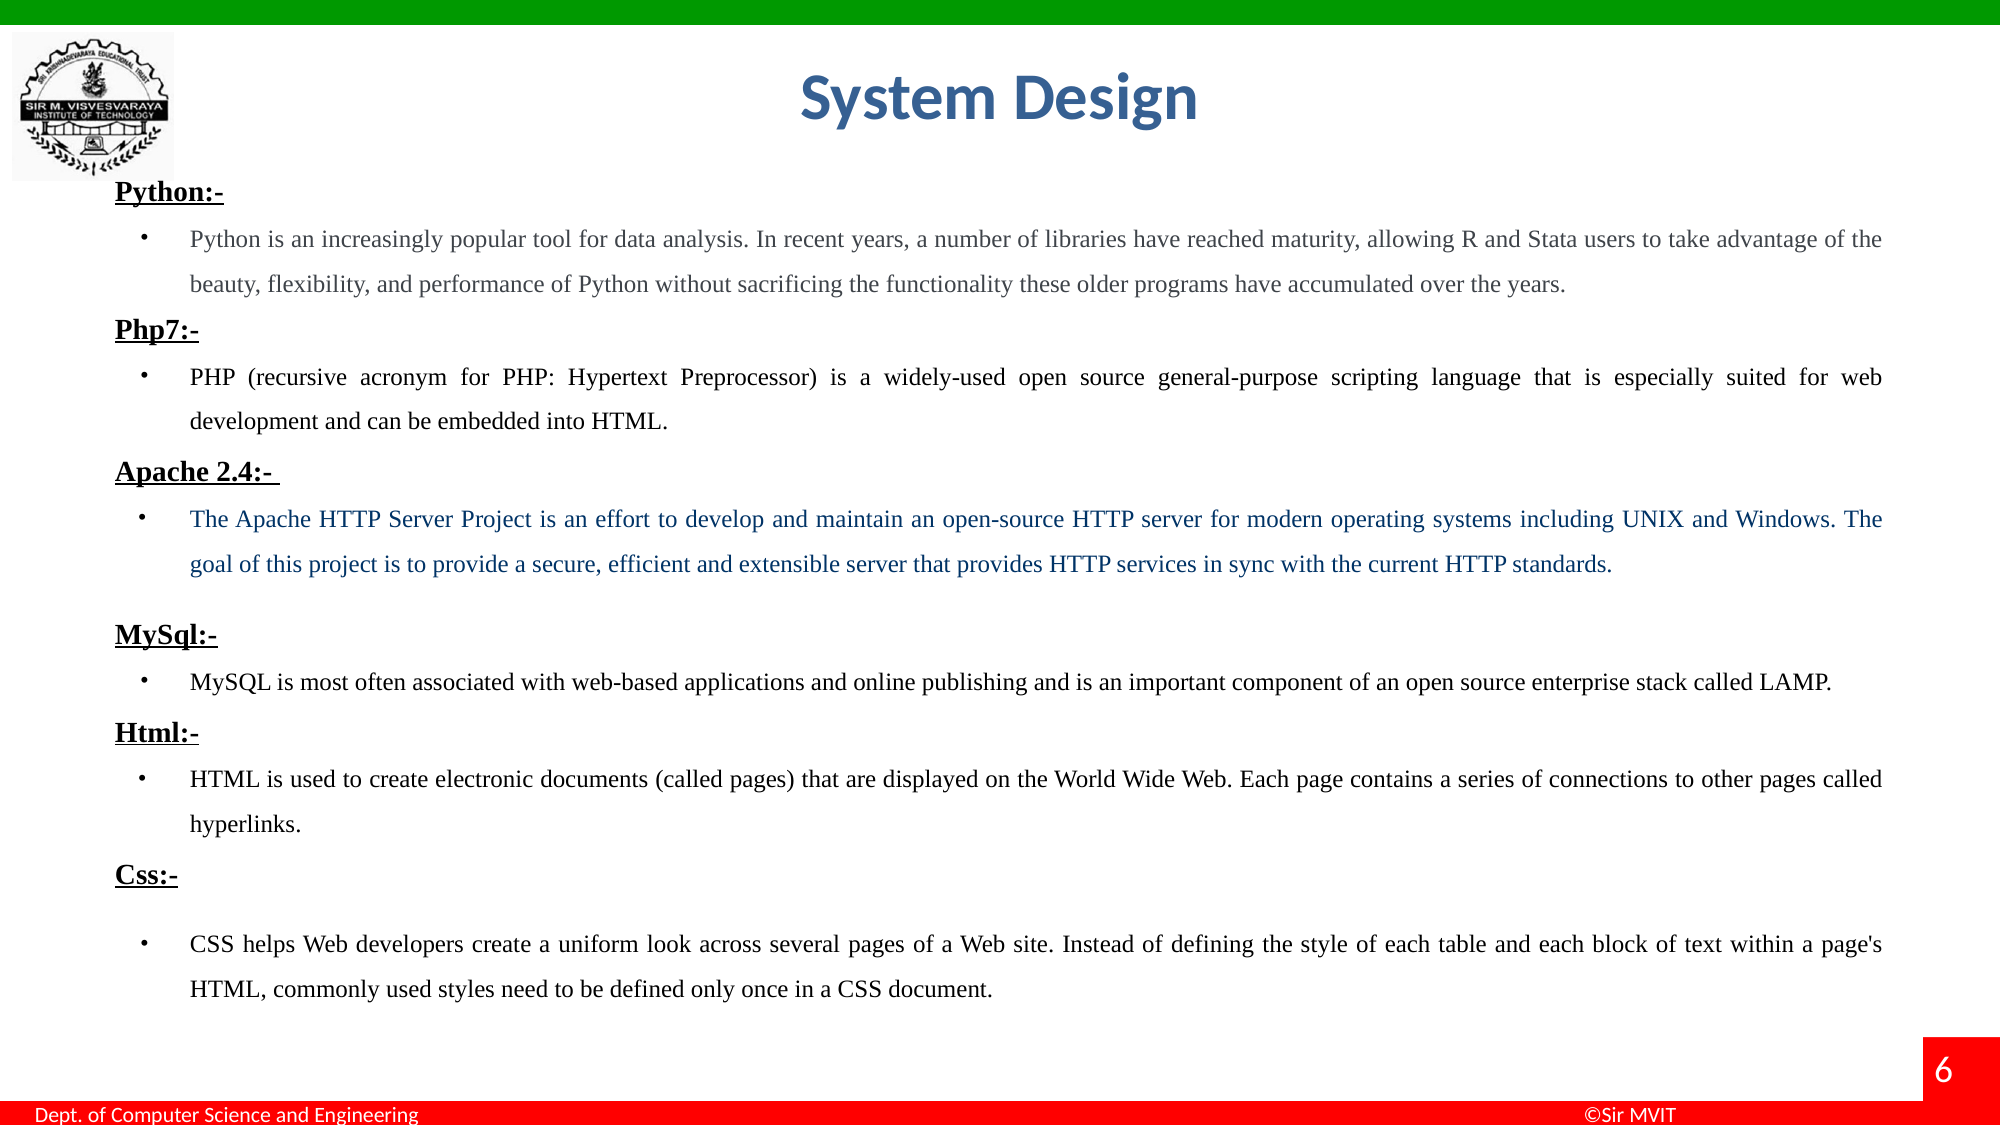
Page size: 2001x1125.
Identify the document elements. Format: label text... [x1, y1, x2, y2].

list Python:- Python is an increasingly popular tool for data analysis. In recent years, a number of libraries have reached maturity, allowing R and Stata users to take advantage of the beauty, flexibility, and performance of Python without sacrificing the functionality these older programs have accumulated over the years. Php7:- PHP (recursive acronym for PHP: Hypertext Preprocessor) is a widely-used open source general-purpose scripting language that is especially suited for web development and can be embedded into HTML. Apache 2.4:- The Apache HTTP Server Project is an effort to develop and maintain an open-source HTTP server for modern operating systems including UNIX and Windows. The goal of this project is to provide a secure, efficient and extensible server that provides HTTP services in sync with the current HTTP standards. MySql:- MySQL is most often associated with web-based applications and online publishing and is an important component of an open source enterprise stack called LAMP. Html:- HTML is used to create electronic documents (called pages) that are displayed on the World Wide Web. Each page contains a series of connections to other pages called hyperlinks. Css:- CSS helps Web developers create a uniform look across several pages of a Web site. Instead of defining the style of each table and each block of text within a page's HTML, commonly used styles need to be defined only once in a CSS document. [99, 164, 1900, 1069]
title System Design [99, 45, 1900, 164]
picture [12, 32, 174, 181]
